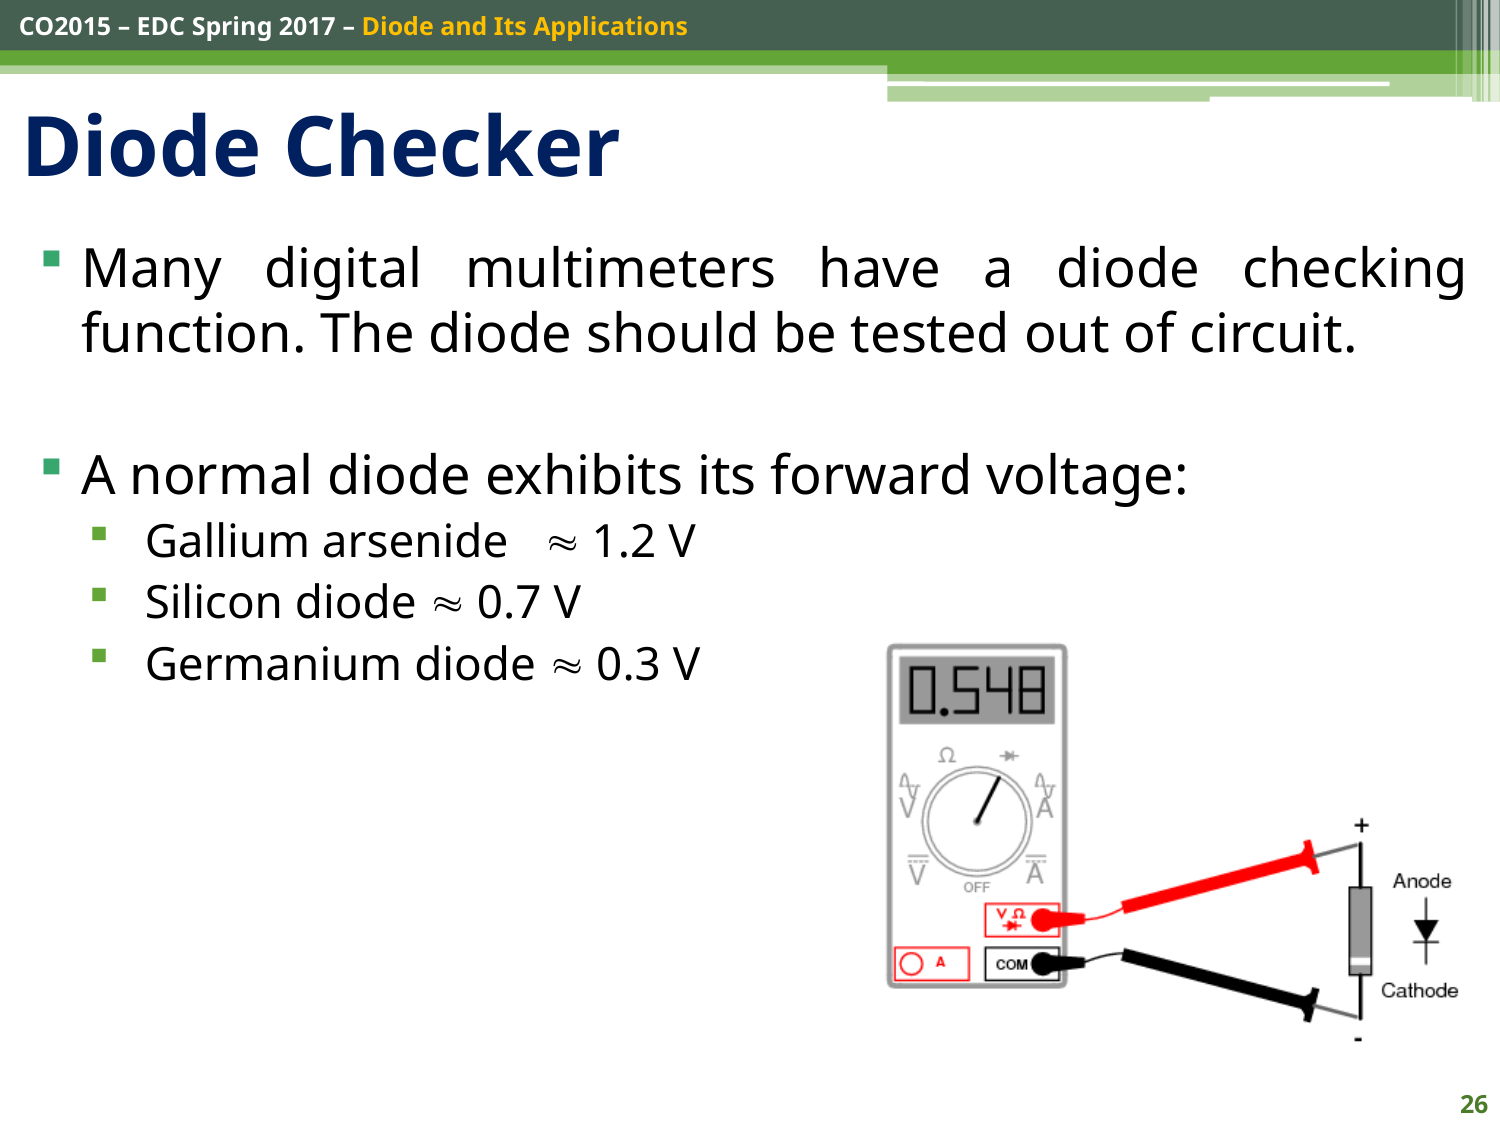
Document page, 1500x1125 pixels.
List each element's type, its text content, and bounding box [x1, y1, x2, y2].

title Diode Checker [6, 77, 1485, 209]
list Many digital multimeters have a diode checking function. The diode should be tested out of circuit. A normal diode exhibits its forward voltage: Gallium arsenide  1.2 V Silicon diode  0.7 V Germanium diode  0.3 V [6, 225, 1485, 1079]
picture [880, 637, 1467, 1056]
